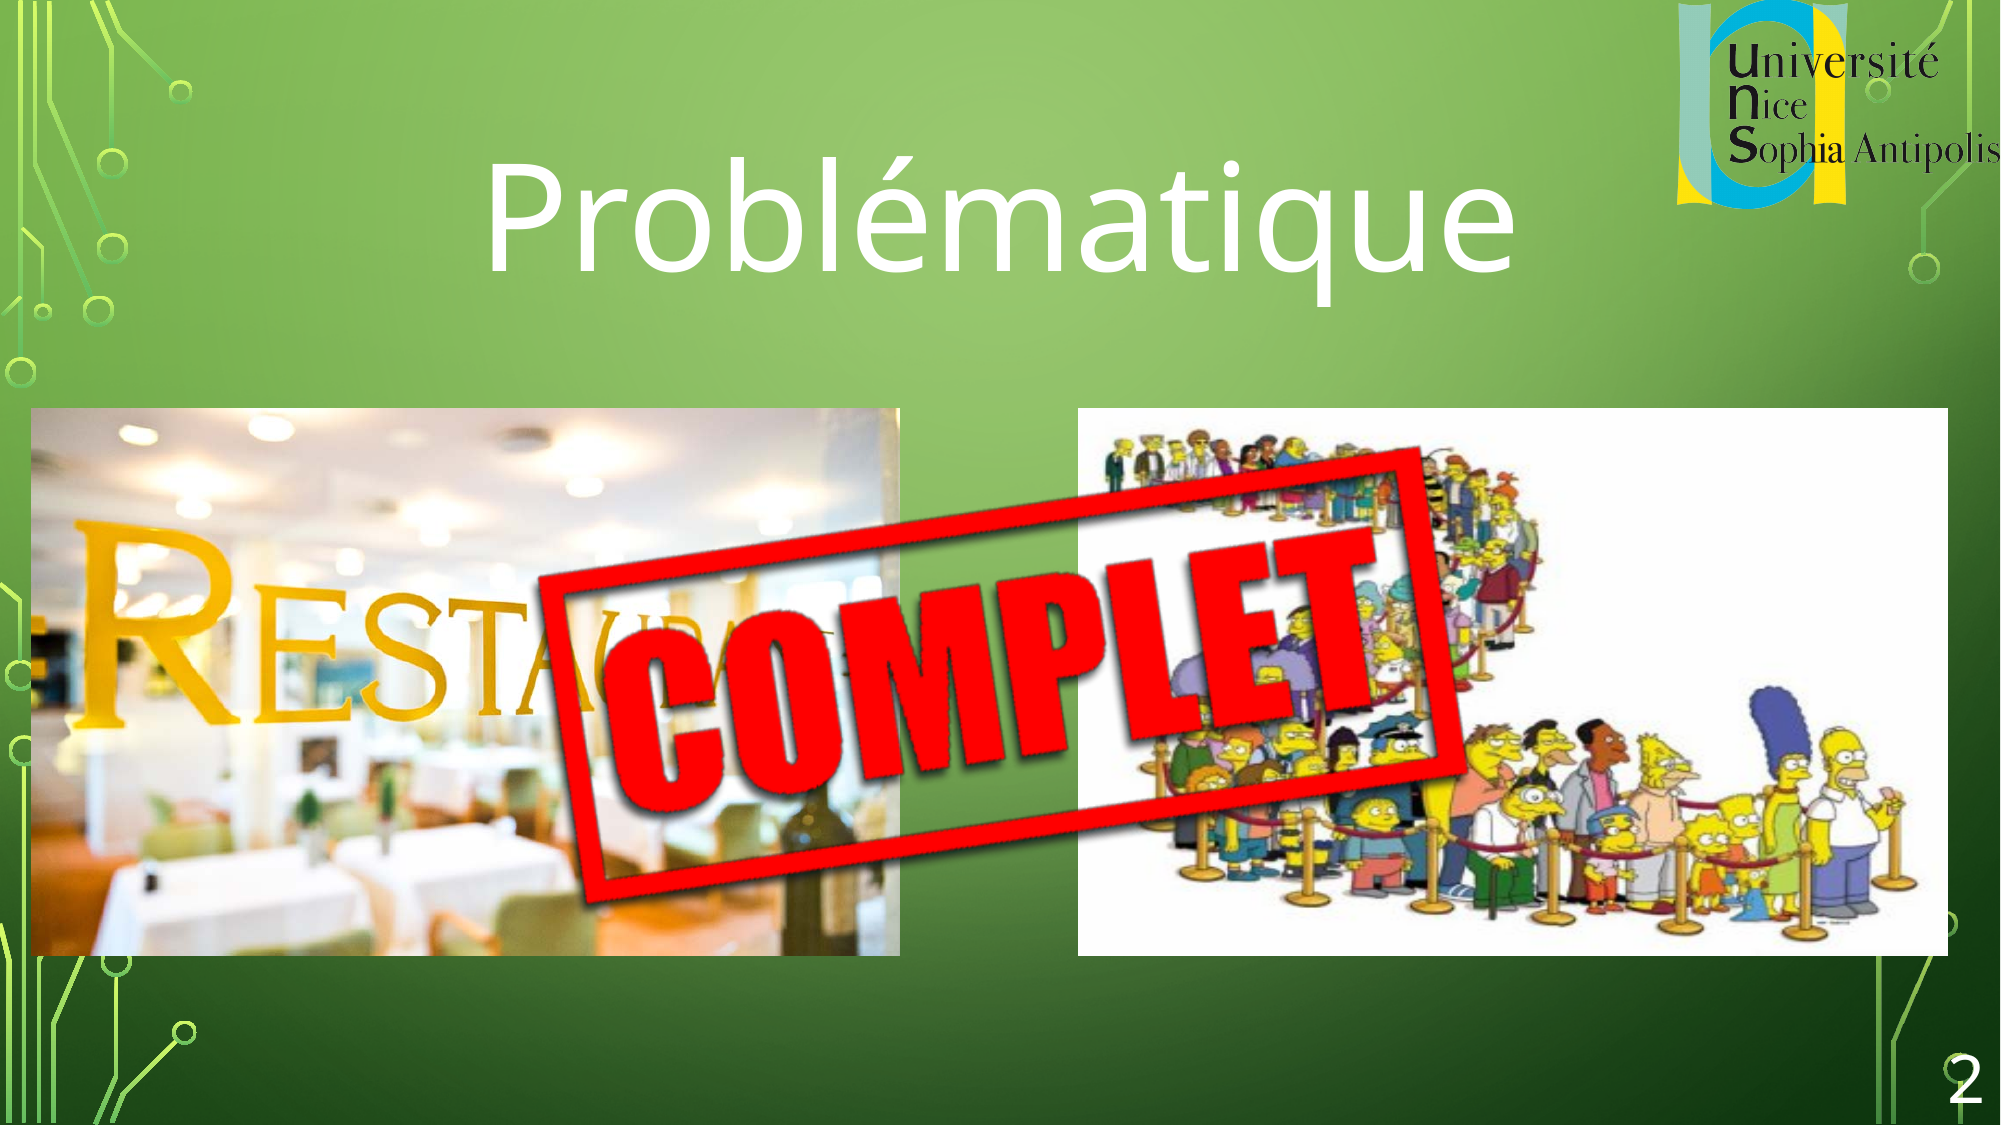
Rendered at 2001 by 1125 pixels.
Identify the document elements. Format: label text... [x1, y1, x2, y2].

title Problématique [187, 101, 1813, 344]
picture [1677, 0, 2000, 209]
text_box 2 [0, 1029, 2000, 1124]
picture [30, 408, 1948, 957]
